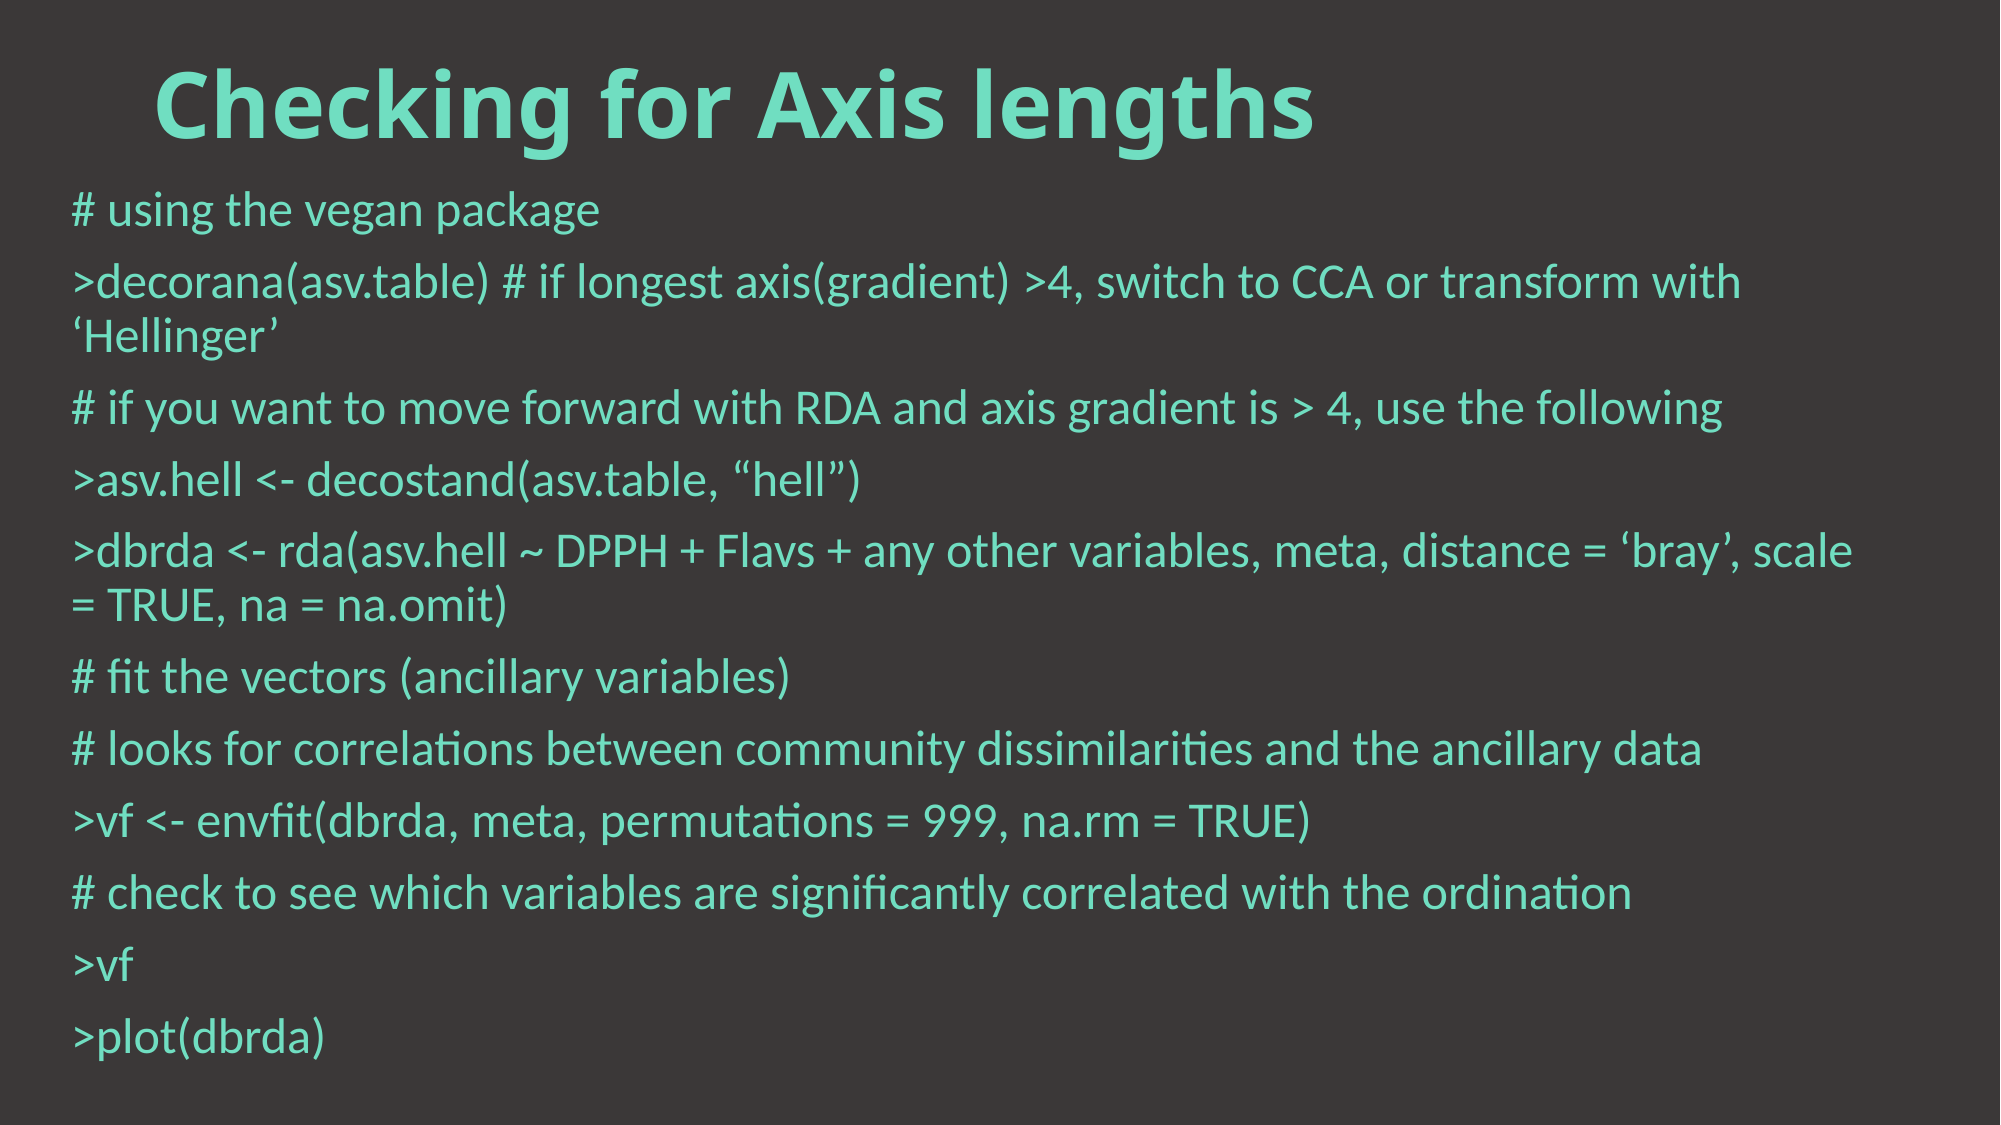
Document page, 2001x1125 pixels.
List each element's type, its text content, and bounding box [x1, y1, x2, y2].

title Checking for Axis lengths [137, 0, 1863, 175]
list # using the vegan package >decorana(asv.table) # if longest axis(gradient) >4, switch to CCA or transform with ‘Hellinger’ # if you want to move forward with RDA and axis gradient is > 4, use the following >asv.hell <- decostand(asv.table, “hell”) >dbrda <- rda(asv.hell ~ DPPH + Flavs + any other variables, meta, distance = ‘bray’, scale = TRUE, na = na.omit) # fit the vectors (ancillary variables) # looks for correlations between community dissimilarities and the ancillary data >vf <- envfit(dbrda, meta, permutations = 999, na.rm = TRUE) # check to see which variables are significantly correlated with the ordination >vf >plot(dbrda) [55, 175, 1882, 1087]
